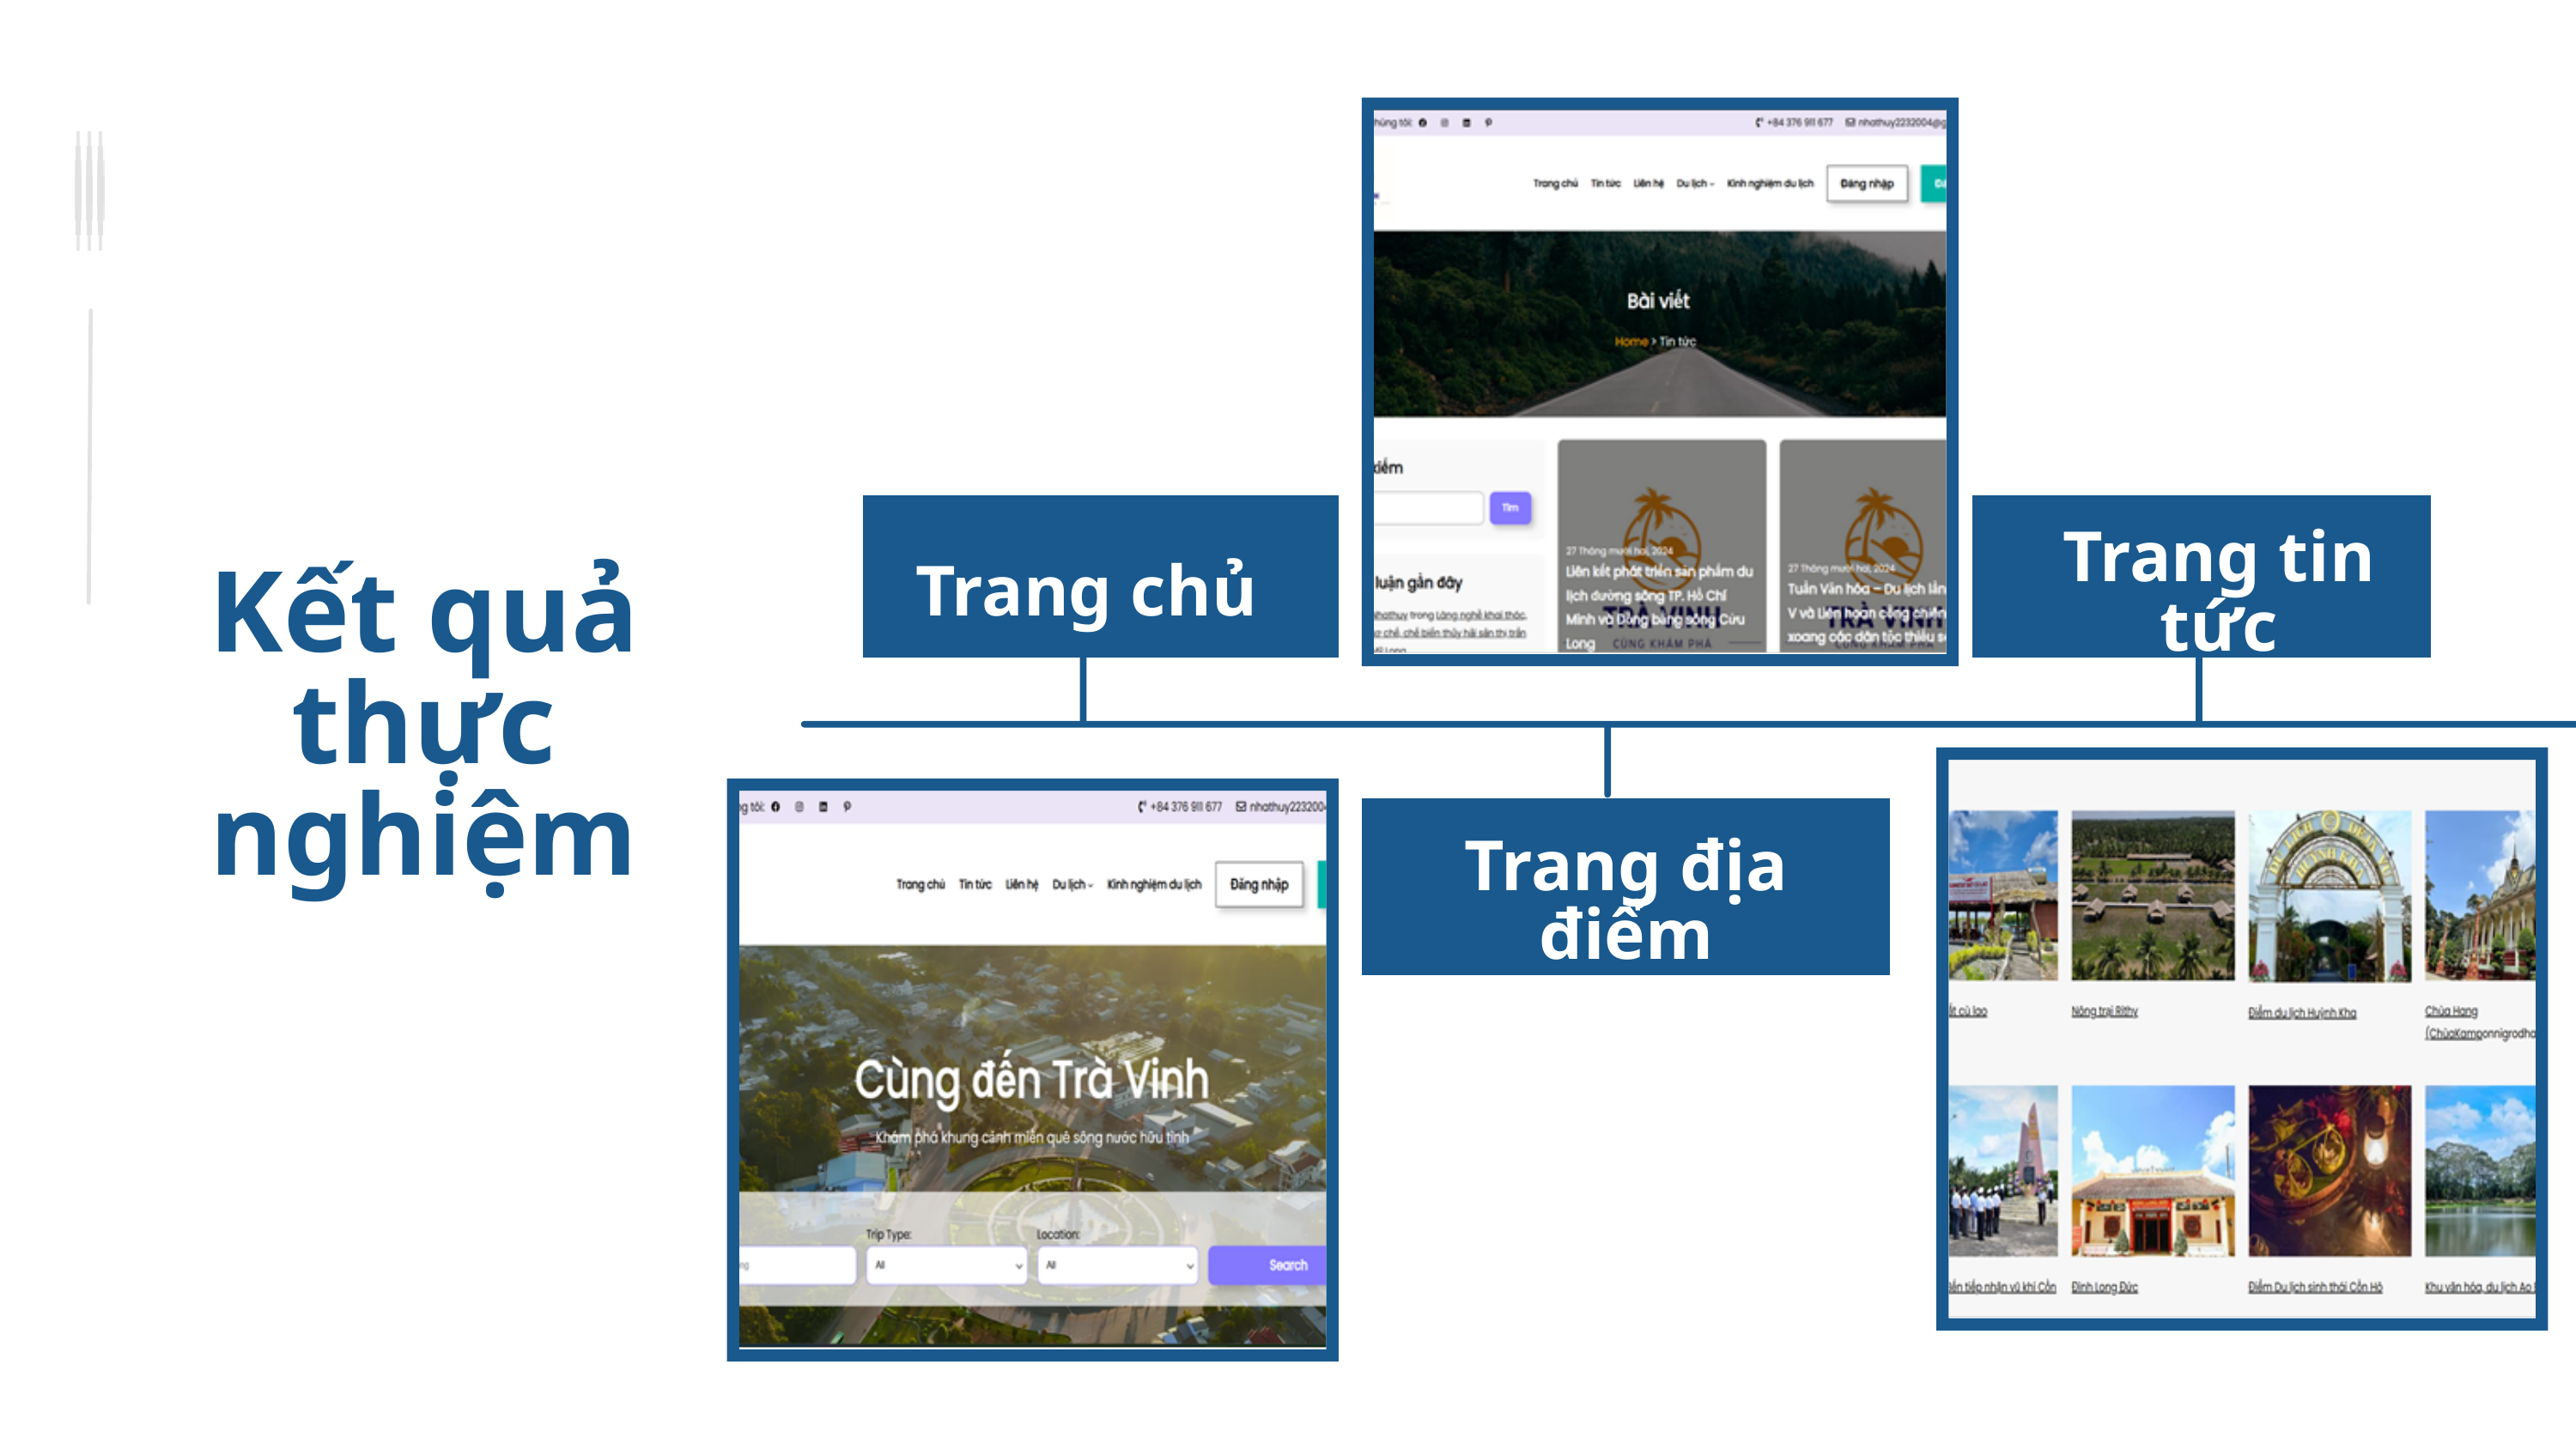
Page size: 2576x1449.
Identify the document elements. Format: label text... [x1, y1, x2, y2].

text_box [1361, 797, 1891, 975]
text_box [862, 494, 1340, 658]
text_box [1971, 494, 2432, 658]
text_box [726, 778, 1340, 1362]
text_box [1361, 97, 1959, 667]
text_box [1935, 747, 2549, 1331]
text_box Kết quả thực nghiệm [118, 561, 731, 898]
text_box [75, 131, 105, 251]
